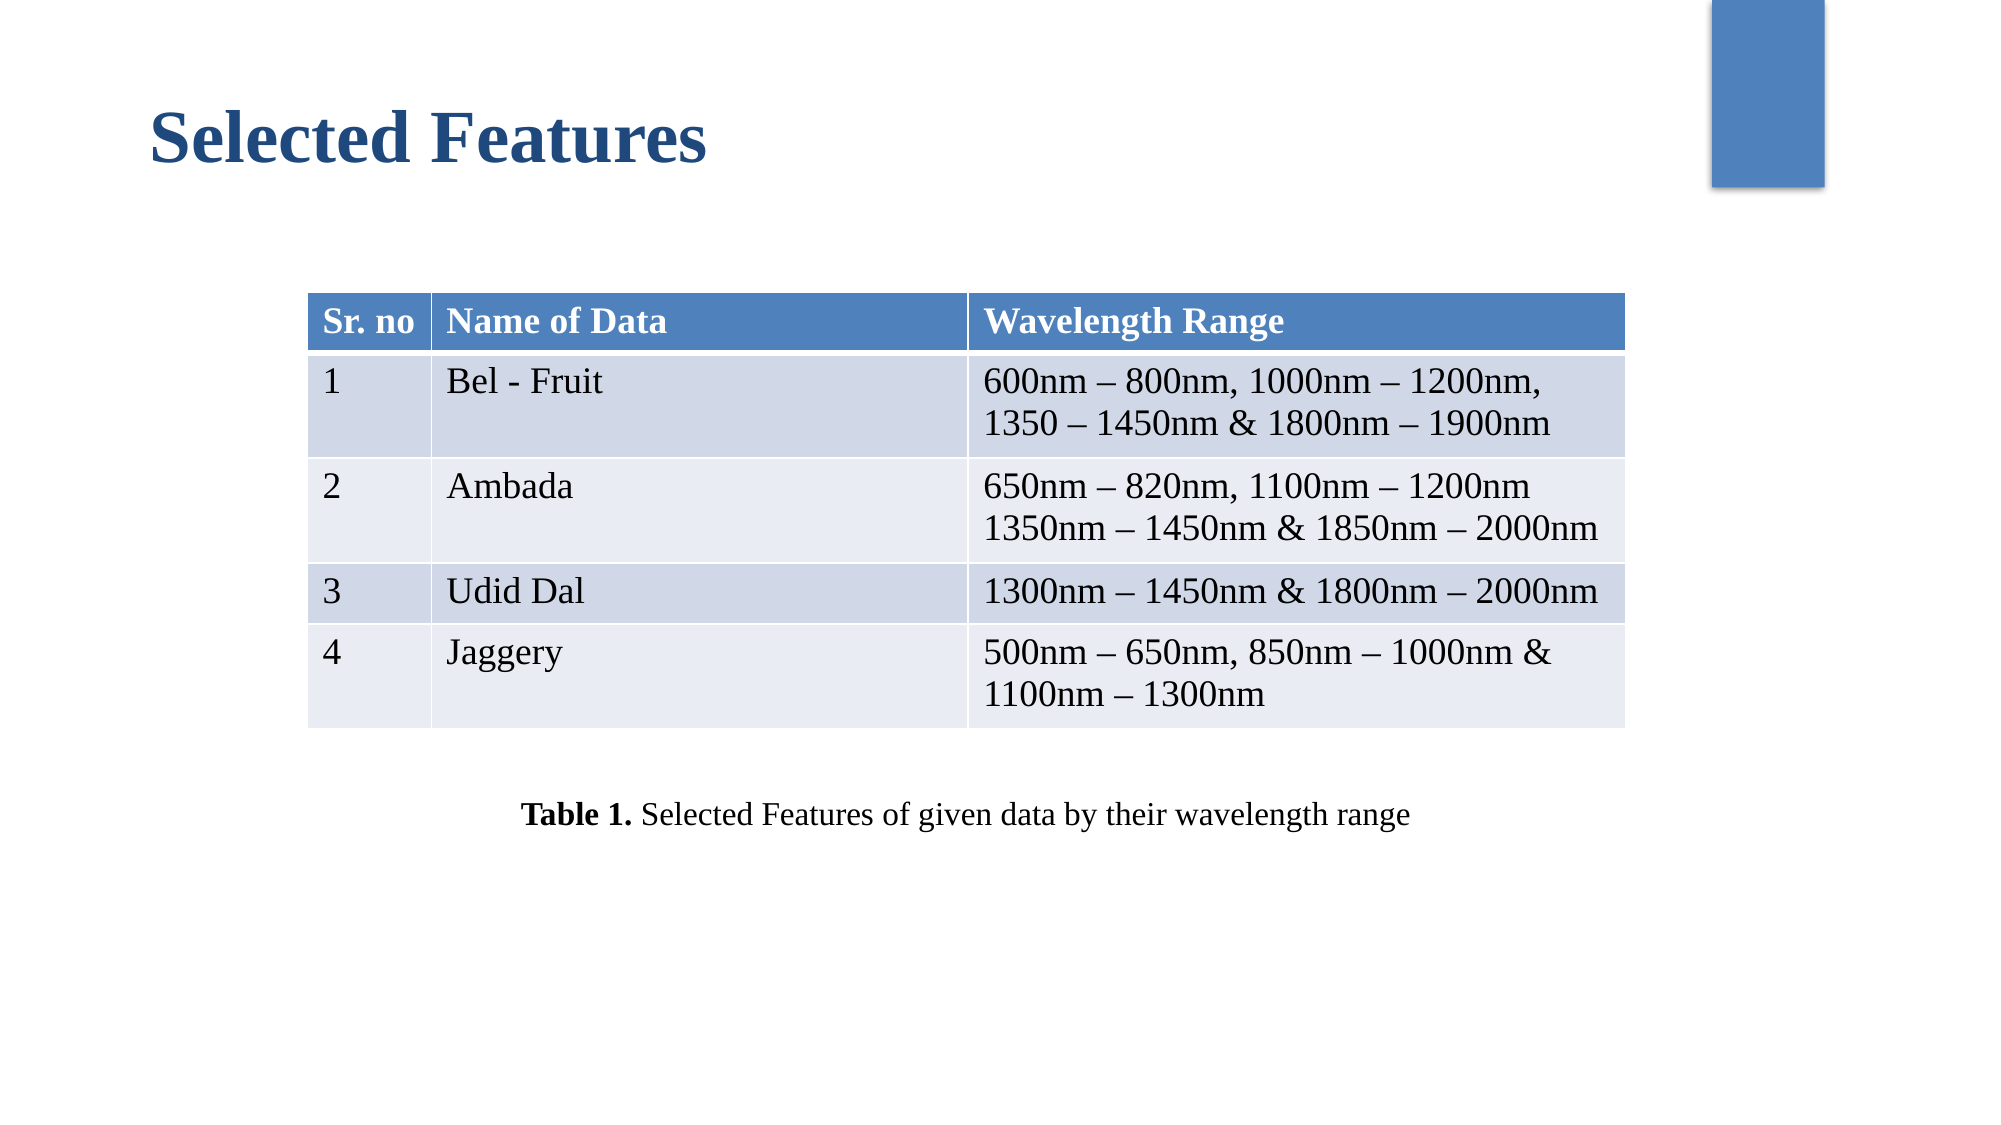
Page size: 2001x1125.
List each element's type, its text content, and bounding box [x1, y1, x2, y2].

text_box Table 1. Selected Features of given data by their wavelength range [505, 784, 1428, 840]
table_cell 1300nm – 1450nm & 1800nm – 2000nm [969, 564, 1625, 623]
table_header Sr. no [308, 293, 431, 350]
table_cell Udid Dal [432, 564, 967, 623]
table_cell 500nm – 650nm, 850nm – 1000nm & 1100nm – 1300nm [969, 625, 1625, 728]
table_header Wavelength Range [969, 293, 1625, 350]
table_cell 4 [308, 625, 431, 728]
table_cell 1 [308, 356, 431, 457]
table_cell Bel - Fruit [432, 356, 967, 457]
table_cell Ambada [432, 459, 967, 562]
table_cell 650nm – 820nm, 1100nm – 1200nm 1350nm – 1450nm & 1850nm – 2000nm [969, 459, 1625, 562]
table_cell 2 [308, 459, 431, 562]
table_cell 600nm – 800nm, 1000nm – 1200nm, 1350 – 1450nm & 1800nm – 1900nm [969, 356, 1625, 457]
text_box Selected Features [135, 79, 724, 185]
table_cell Jaggery [432, 625, 967, 728]
table_header Name of Data [432, 293, 967, 350]
table_cell 3 [308, 564, 431, 623]
